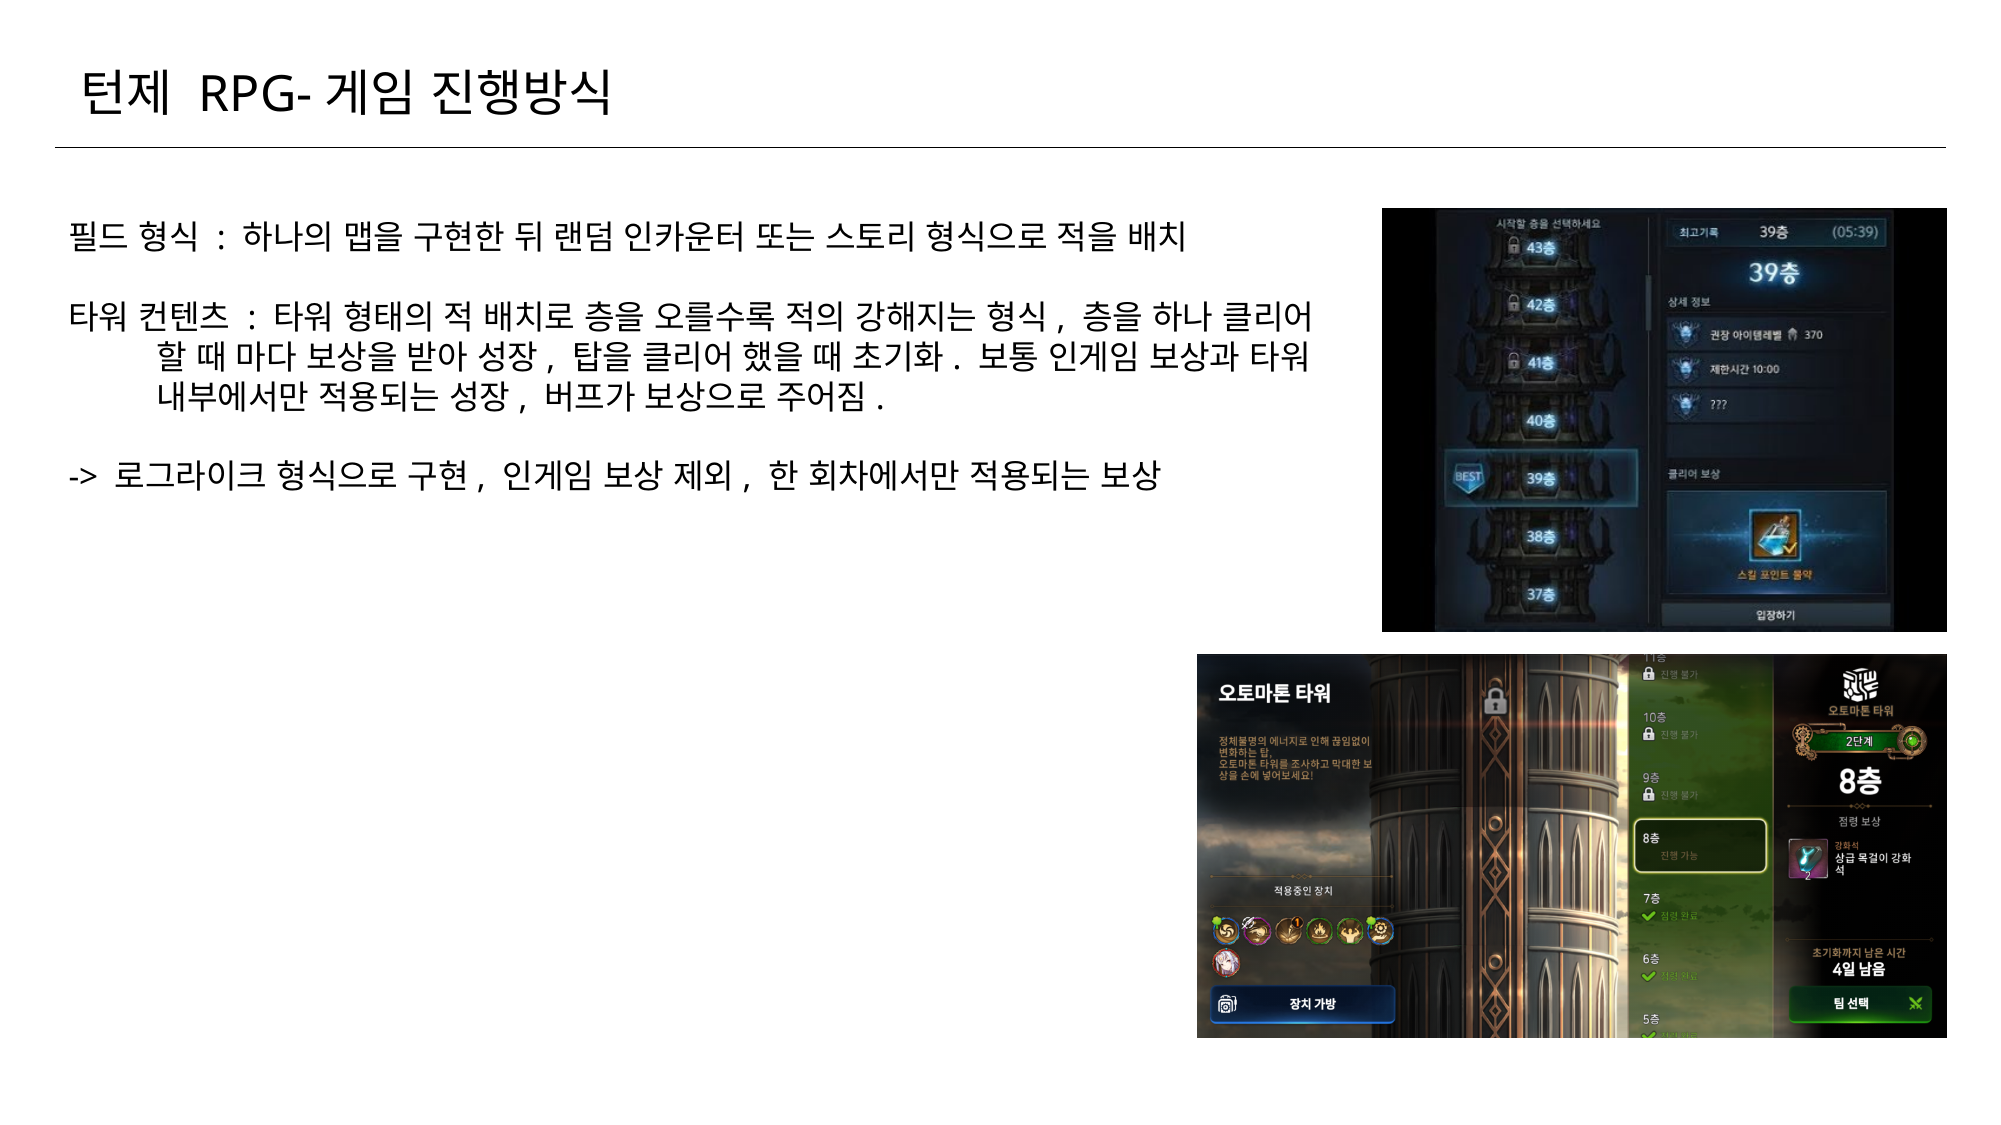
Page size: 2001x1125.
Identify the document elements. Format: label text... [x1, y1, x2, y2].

picture [1382, 208, 1947, 632]
text_box 필드 형식 : 하나의 맵을 구현한 뒤 랜덤 인카운터 또는 스토리 형식으로 적을 배치 타워 컨텐츠 : 타워 형태의 적 배치로 층을 오를수록 적의 강해지는 형식, 층을 하나 클리어 할 때 마다 보상을 받아 성장, 탑을 클리어 했을 때 초기화. 보통 인게임 보상과 타워 내부에서만 적용되는 성장, 버프가 보상으로 주어짐. -> 로그라이크 형식으로 구현, 인게임 보상 제외, 한 회차에서만 적용되는 보상 [53, 208, 1331, 583]
text_box 턴제 RPG-게임 진행방식 [65, 53, 630, 129]
picture [1197, 654, 1947, 1038]
